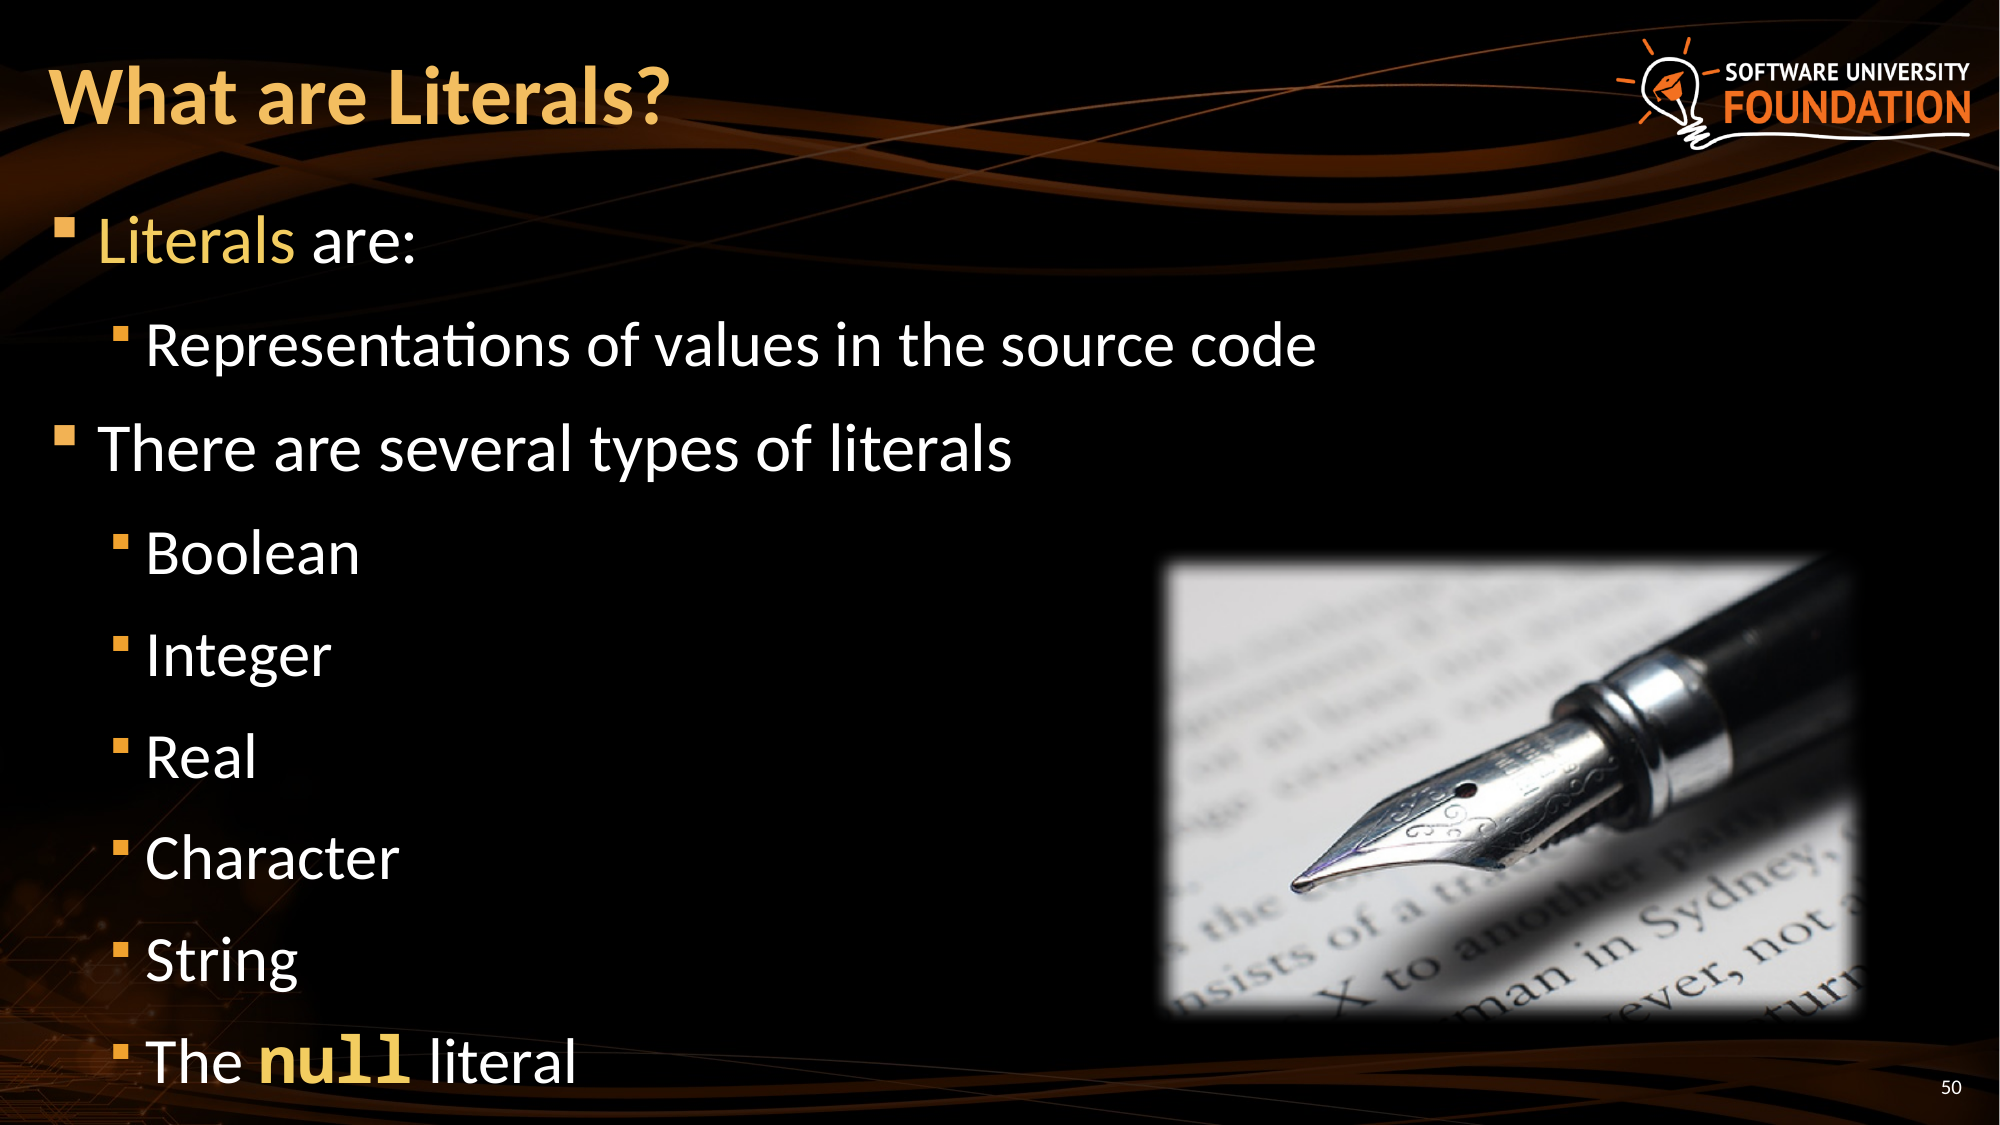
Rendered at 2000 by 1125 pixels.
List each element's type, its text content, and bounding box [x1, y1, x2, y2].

list Literals are: Representations of values in the source code There are several types of literals Boolean Integer Real Character String The null literal [31, 188, 1968, 1103]
picture [0, 0, 2000, 1125]
title What are Literals? [30, 6, 1602, 189]
